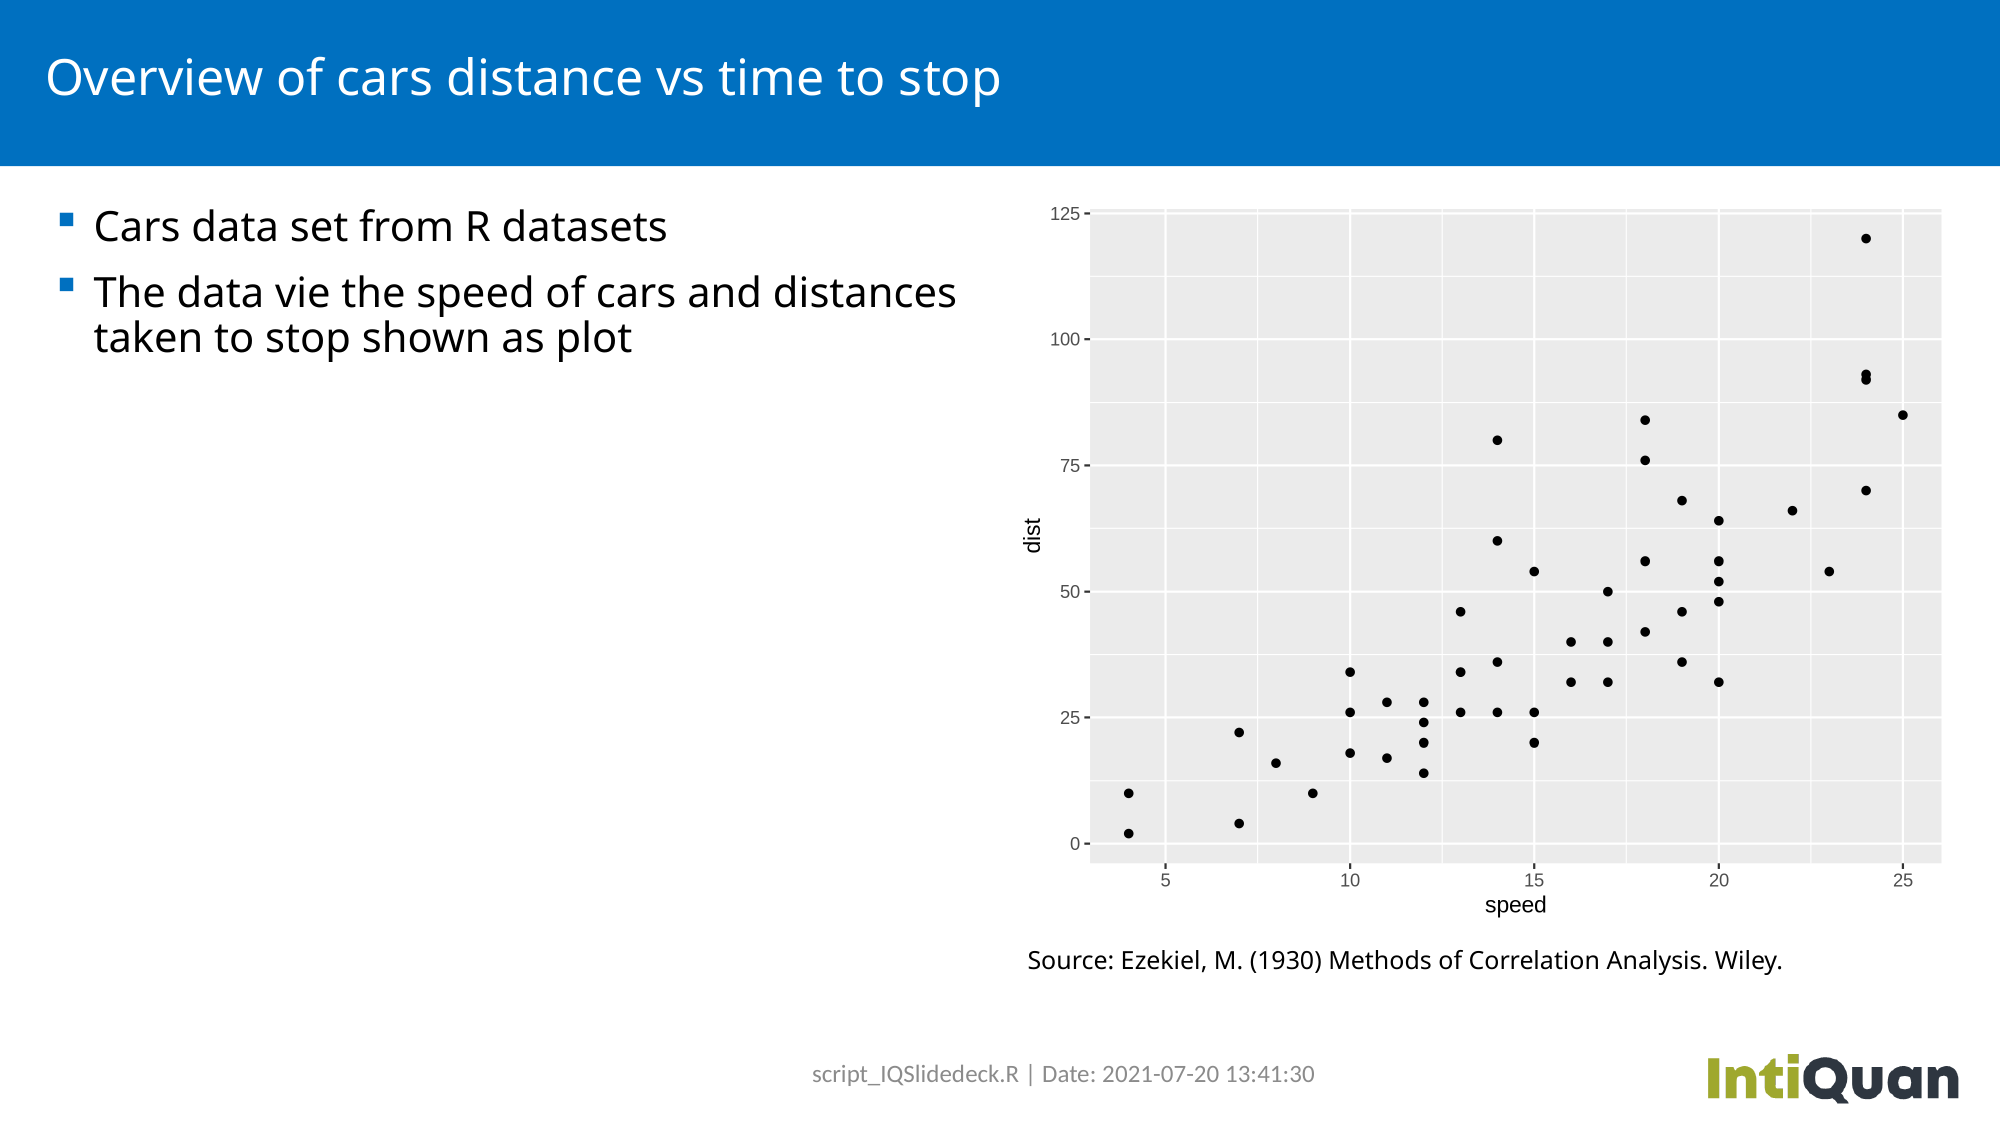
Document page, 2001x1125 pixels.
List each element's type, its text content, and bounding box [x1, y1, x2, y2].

title Overview of cars distance vs time to stop [0, 0, 2000, 167]
picture [1704, 1048, 1959, 1110]
footer script_IQSlidedeck.R | Date: 2021-07-20 13:41:30 [449, 1042, 1679, 1103]
list Source: Ezekiel, M. (1930) Methods of Correlation Analysis. Wiley. [1012, 940, 1953, 1014]
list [1012, 197, 1952, 928]
list Cars data set from R datasets The data vie the speed of cars and distances taken to stop shown as plot [41, 197, 988, 1014]
